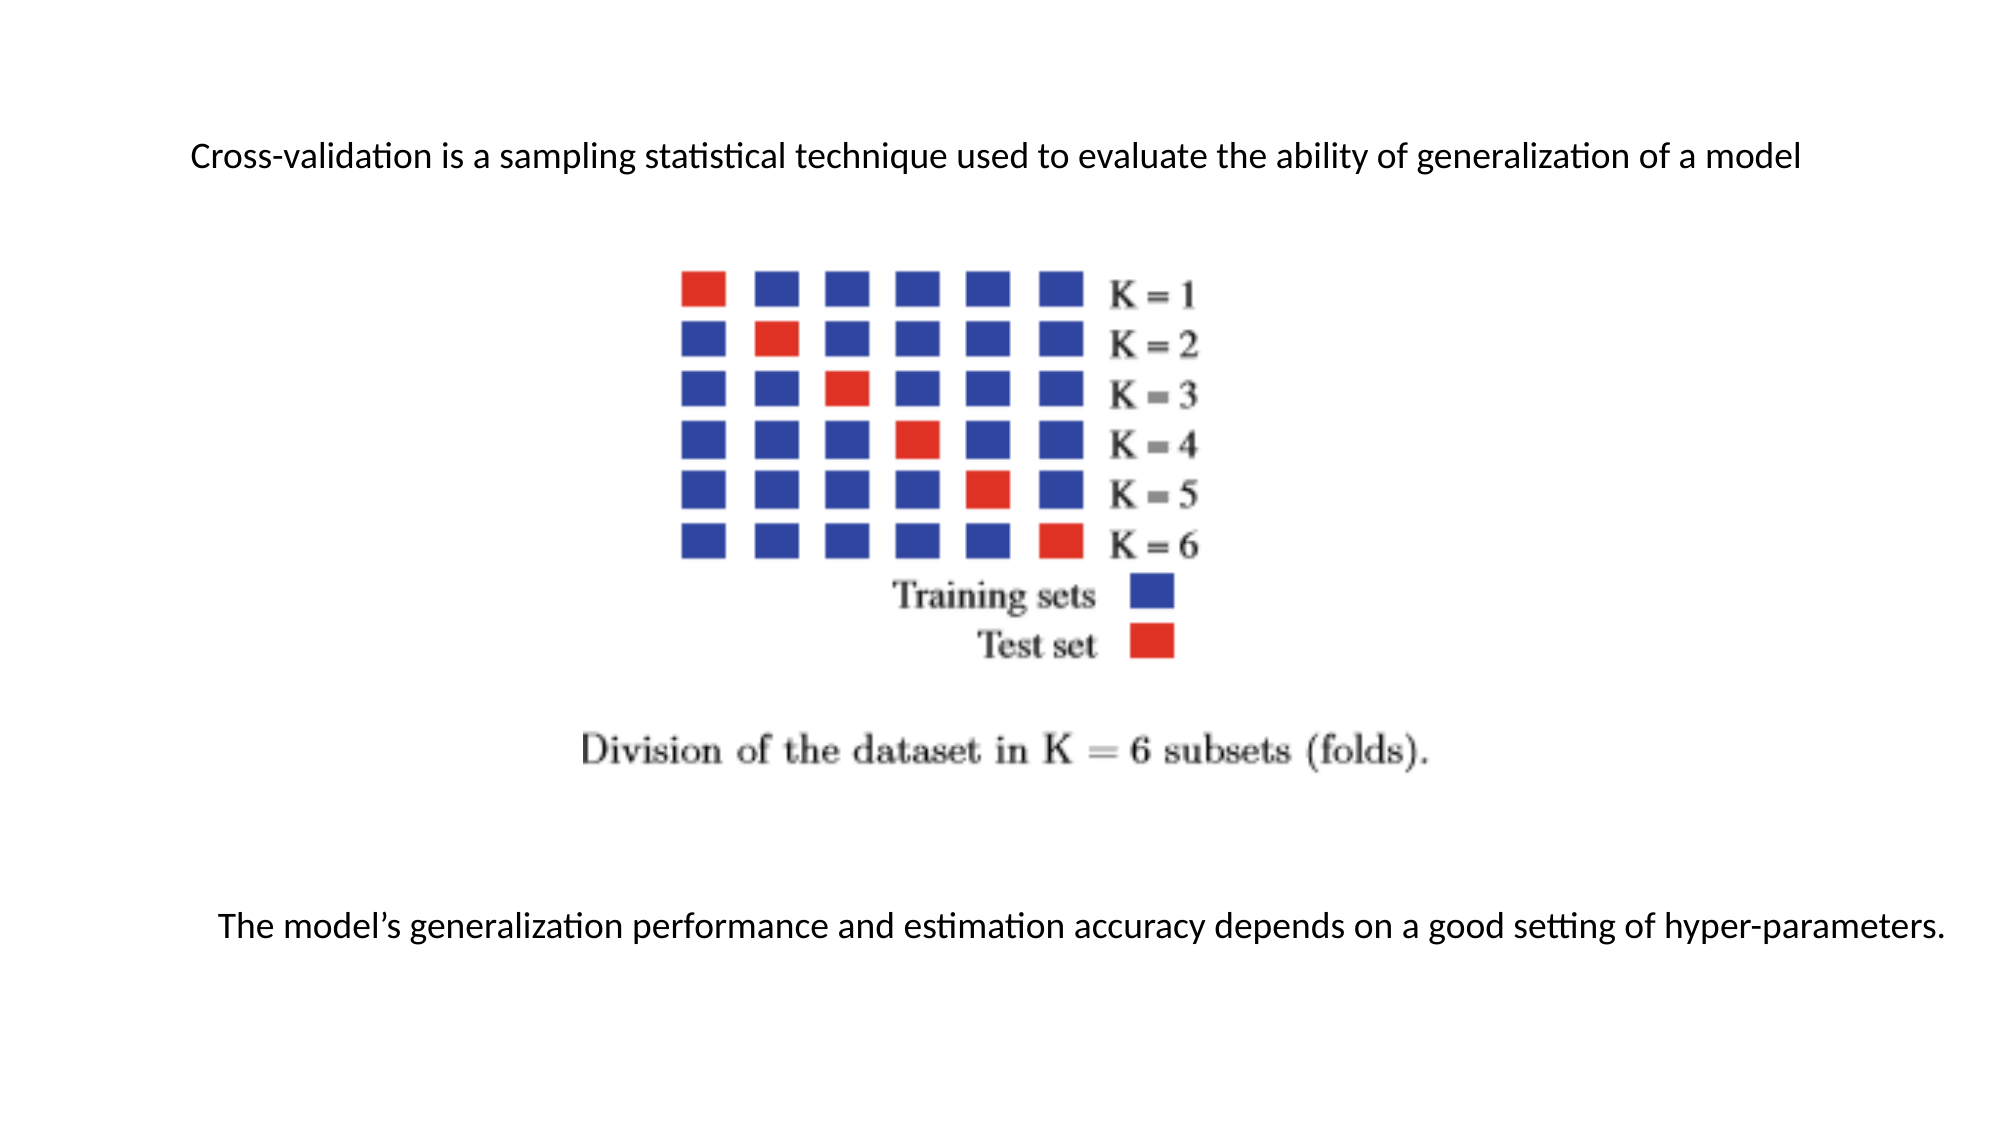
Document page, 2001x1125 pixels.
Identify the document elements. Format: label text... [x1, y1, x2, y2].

text_box Cross-validation is a sampling statistical technique used to evaluate the ability of generalization of a model [175, 123, 1844, 184]
text_box The model’s generalization performance and estimation accuracy depends on a good setting of hyper-parameters. [203, 893, 1972, 954]
picture [583, 246, 1436, 786]
